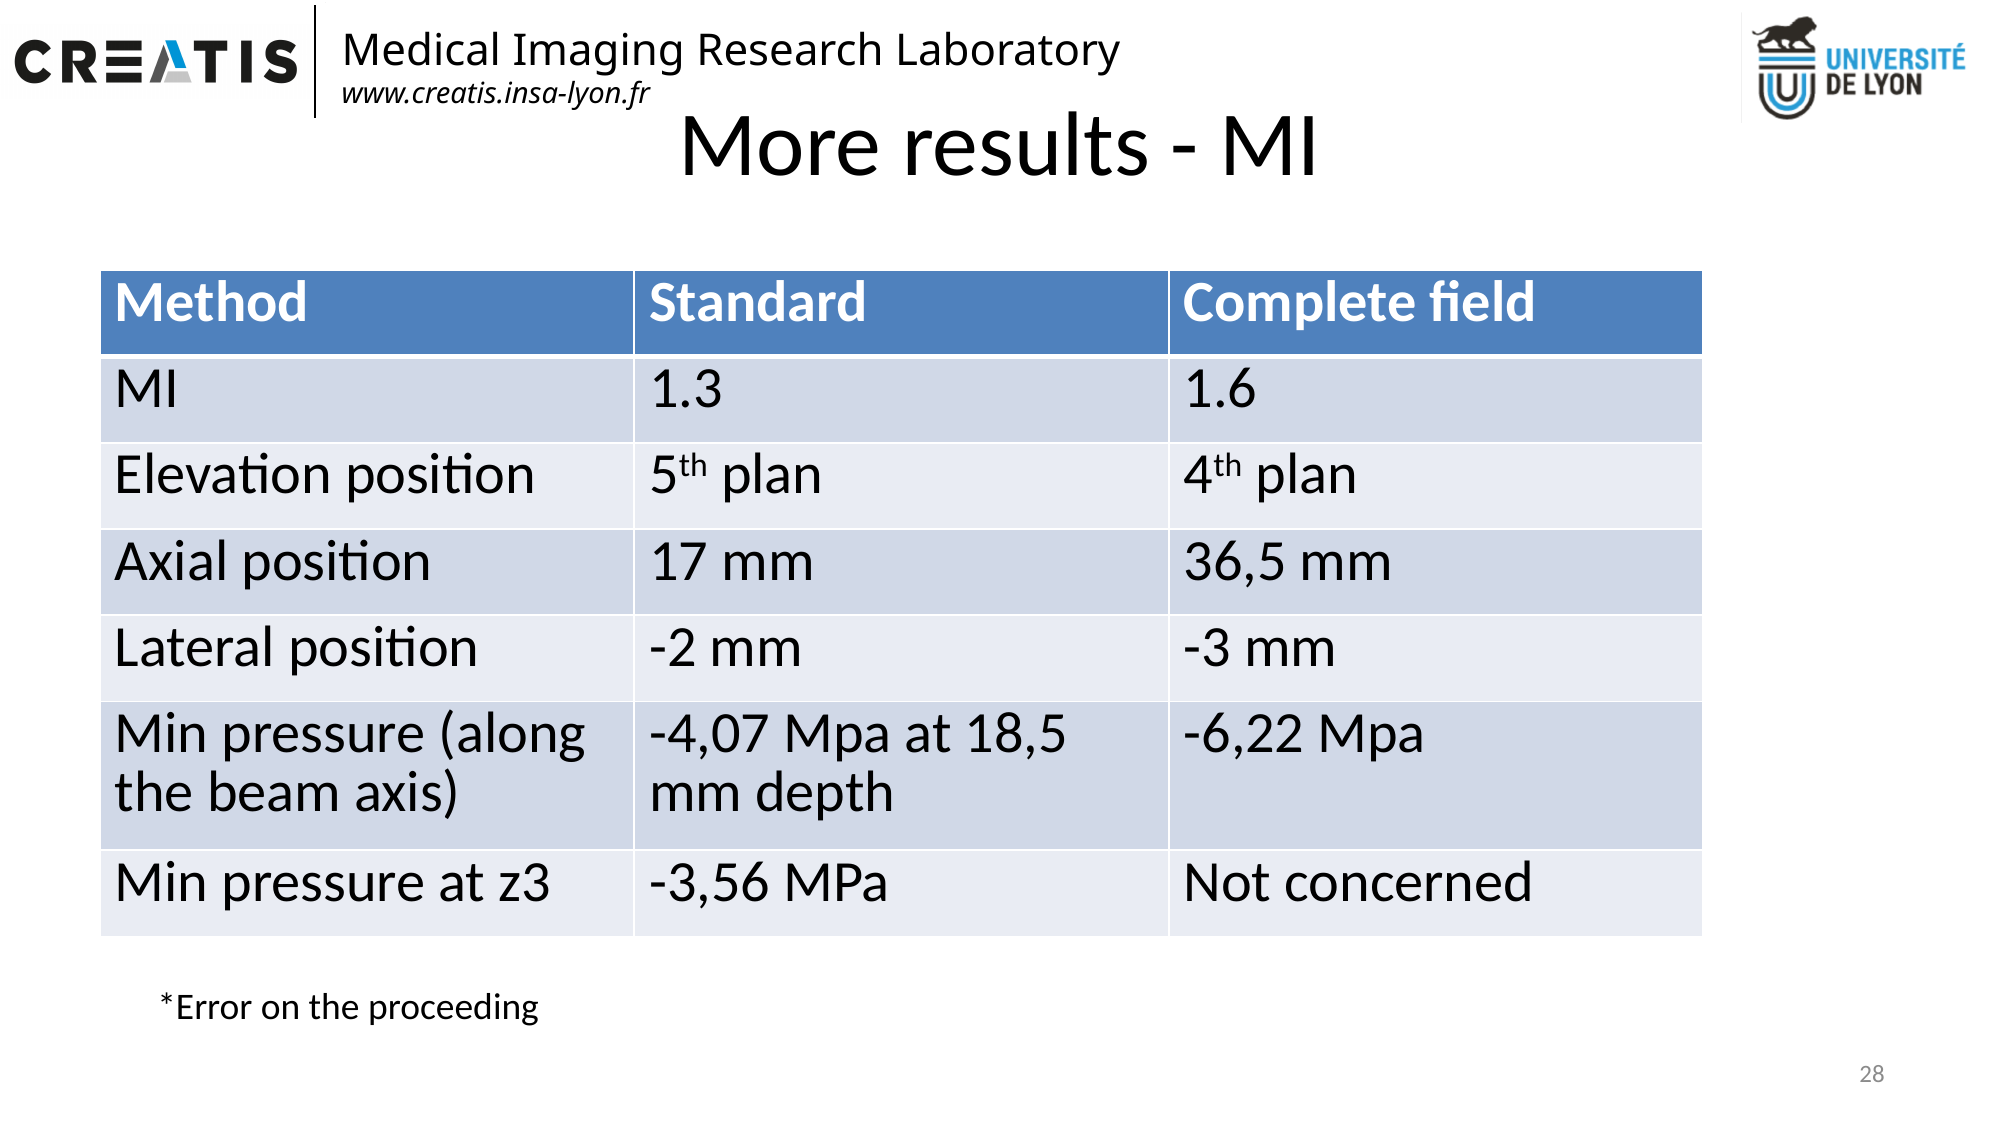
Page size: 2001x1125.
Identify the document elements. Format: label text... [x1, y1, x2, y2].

table_header Complete field [1170, 271, 1702, 354]
table_cell 1.6 [1170, 359, 1702, 442]
table_cell -6,22 Mpa [1170, 702, 1702, 849]
table_cell -2 mm [635, 616, 1168, 701]
table_cell Min pressure (along the beam axis) [101, 702, 633, 849]
text_box *Error on the proceeding [142, 974, 852, 1034]
table_cell -3 mm [1170, 616, 1702, 701]
table_header Method [101, 271, 633, 354]
picture [0, 24, 311, 99]
table_cell Axial position [101, 530, 633, 614]
table_cell 17 mm [635, 530, 1168, 614]
table_cell -3,56 MPa [635, 851, 1168, 936]
table_cell Elevation position [101, 444, 633, 528]
table_cell 36,5 mm [1170, 530, 1702, 614]
table_cell Min pressure at z3 [101, 851, 633, 936]
table_cell MI [101, 359, 633, 442]
table_header Standard [635, 271, 1168, 354]
table_cell 1.3 [635, 359, 1168, 442]
picture [1741, 9, 1969, 123]
table_cell -4,07 Mpa at 18,5 mm depth [635, 702, 1168, 849]
table_cell Lateral position [101, 616, 633, 701]
title More results - MI [99, 45, 1900, 233]
table_cell 5th plan [635, 444, 1168, 528]
table_cell Not concerned [1170, 851, 1702, 936]
table_cell 4th plan [1170, 444, 1702, 528]
slide_number 28 [1433, 1042, 1900, 1103]
